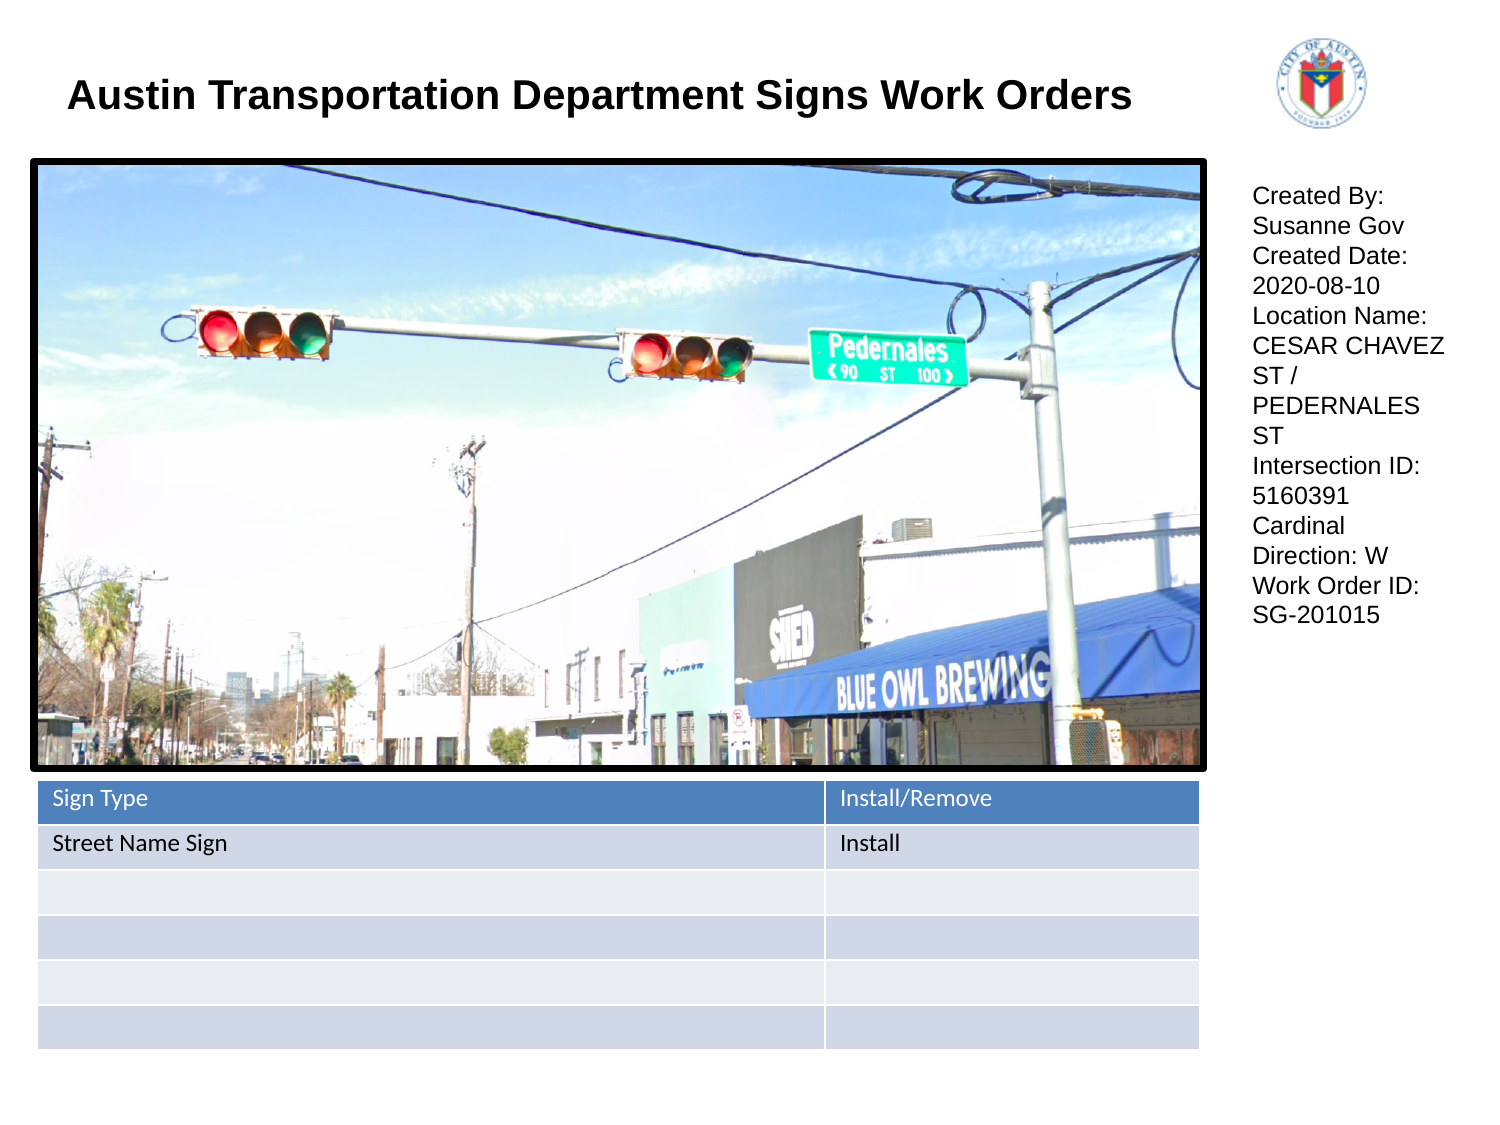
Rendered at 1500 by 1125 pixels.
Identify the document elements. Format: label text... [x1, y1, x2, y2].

table_cell [826, 916, 1199, 959]
table_cell [38, 1006, 824, 1049]
table_cell [38, 916, 824, 959]
table_cell [38, 961, 824, 1004]
text_box Austin Transportation Department Signs Work Orders [51, 60, 1149, 125]
table_cell [826, 961, 1199, 1004]
table_cell Street Name Sign [38, 826, 824, 869]
table_header Install/Remove [826, 781, 1199, 824]
table_cell [826, 871, 1199, 914]
table_header Sign Type [38, 781, 824, 824]
table_cell [826, 1006, 1199, 1049]
text_box Created By: Susanne Gov Created Date: 2020-08-10 Location Name: CESAR CHAVEZ ST / PEDERNALES ST Intersection ID: 5160391 Cardinal Direction: W Work Order ID: SG-201015 [1237, 172, 1463, 637]
picture [1274, 37, 1369, 132]
table_cell Install [826, 826, 1199, 869]
picture [37, 164, 1201, 766]
table_cell [38, 871, 824, 914]
